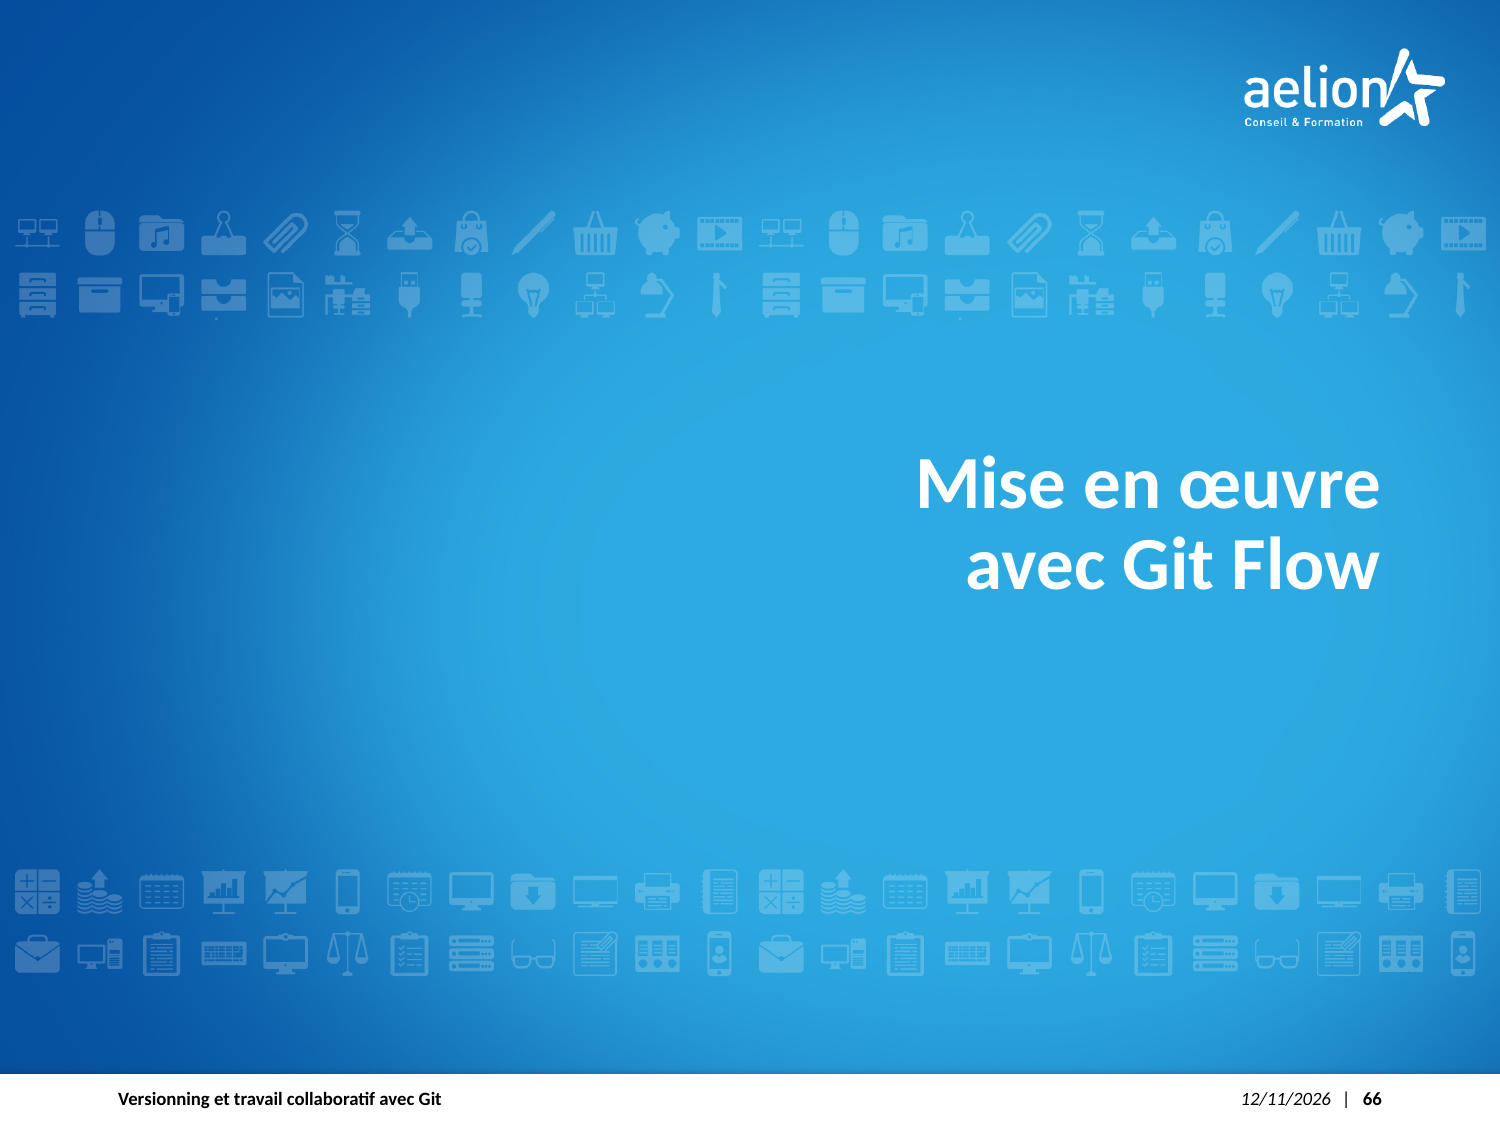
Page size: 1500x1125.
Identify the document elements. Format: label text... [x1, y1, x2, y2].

text_box Mise en œuvre avec Git Flow [102, 511, 1396, 614]
text_box 30/04/2020 [1233, 1071, 1333, 1125]
text_box 1 [1333, 1071, 1397, 1125]
picture [0, 0, 1500, 1125]
text_box Versionning et travail collaboratif avec Git [103, 1071, 1233, 1125]
